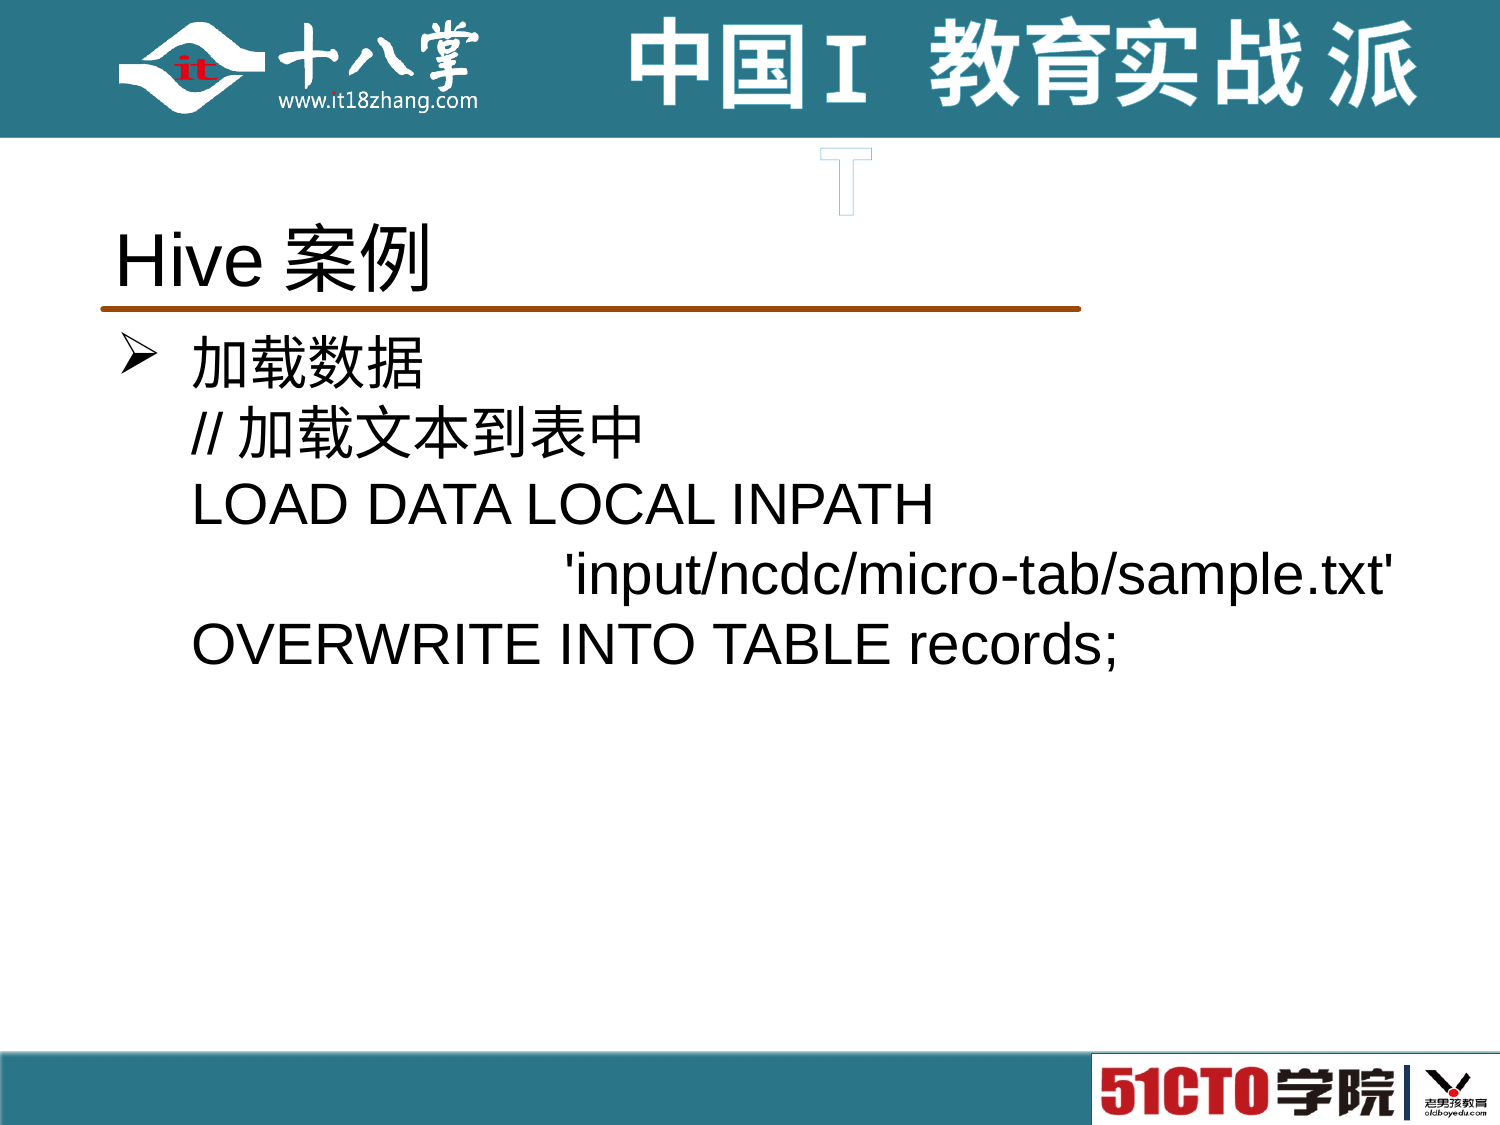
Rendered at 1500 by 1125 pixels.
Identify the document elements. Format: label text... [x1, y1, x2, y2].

picture [119, 20, 479, 114]
title Hive案例 [100, 204, 1424, 303]
picture [1092, 1054, 1500, 1125]
list 加载数据 //加载文本到表中 LOAD DATA LOCAL INPATH 'input/ncdc/micro-tab/sample.txt' OVERWRITE INTO TABLE records; [101, 318, 1424, 1035]
